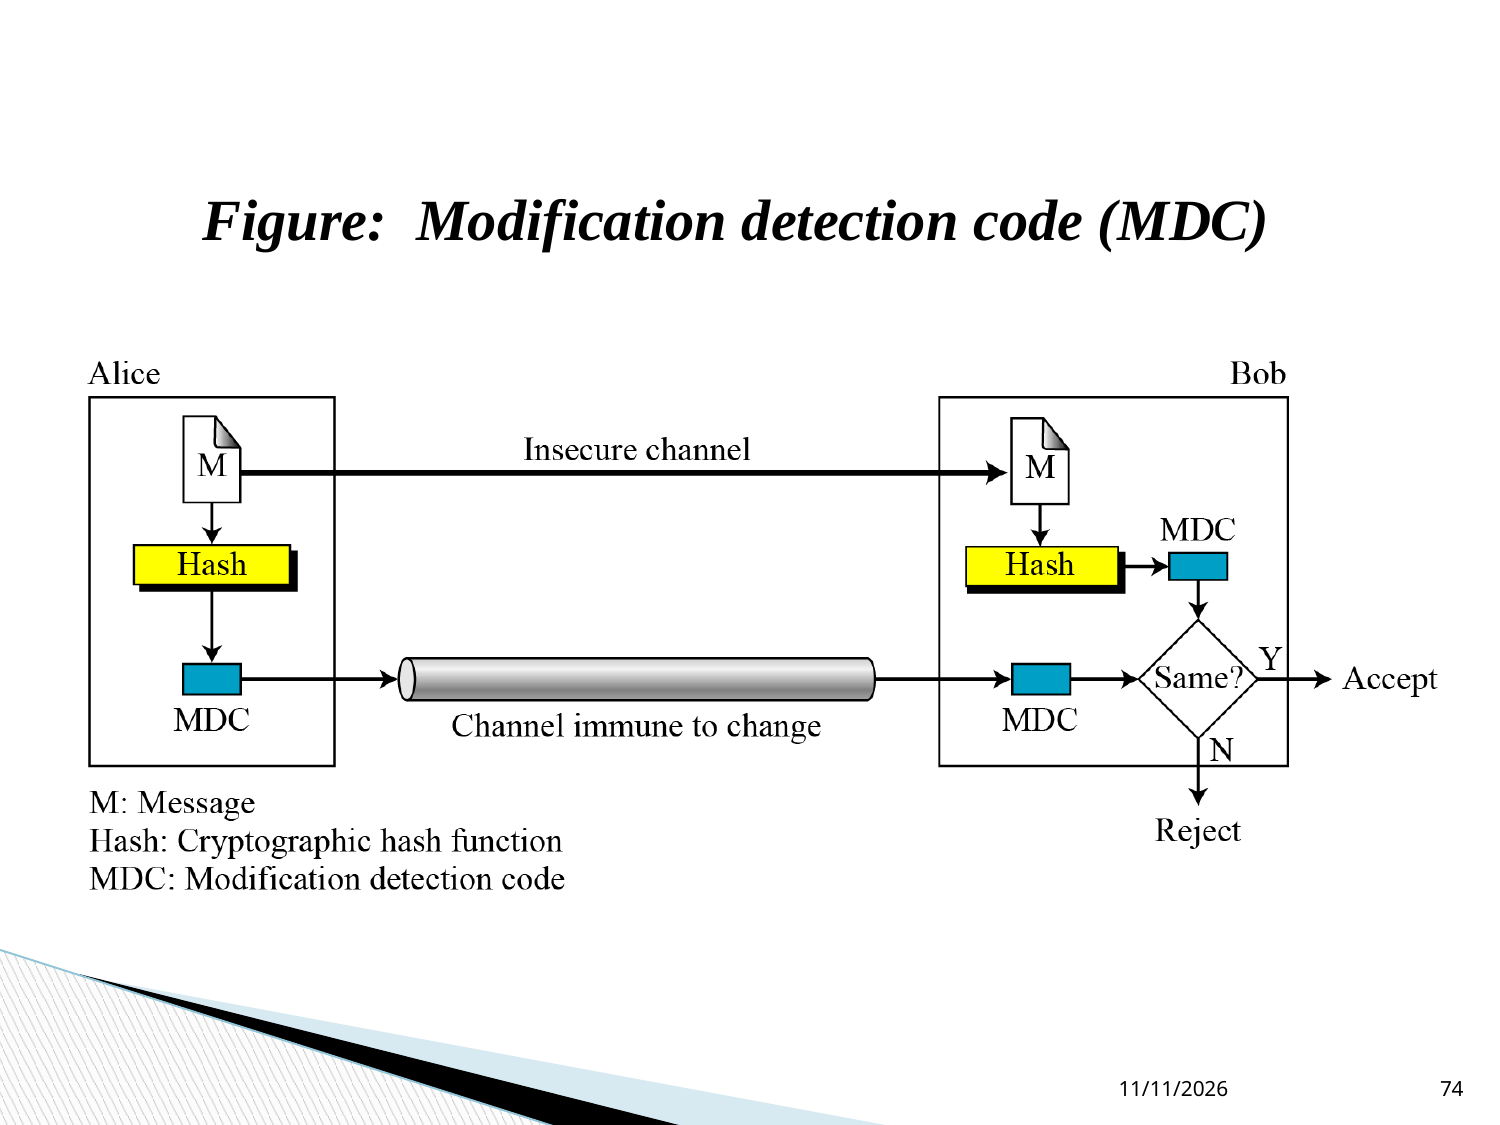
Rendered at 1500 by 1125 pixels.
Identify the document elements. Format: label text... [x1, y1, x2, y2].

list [87, 356, 1438, 901]
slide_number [1103, 1051, 1418, 1112]
text_box Figure: Modification detection code (MDC) [187, 174, 1325, 260]
slide_number 74 [1418, 1051, 1479, 1112]
